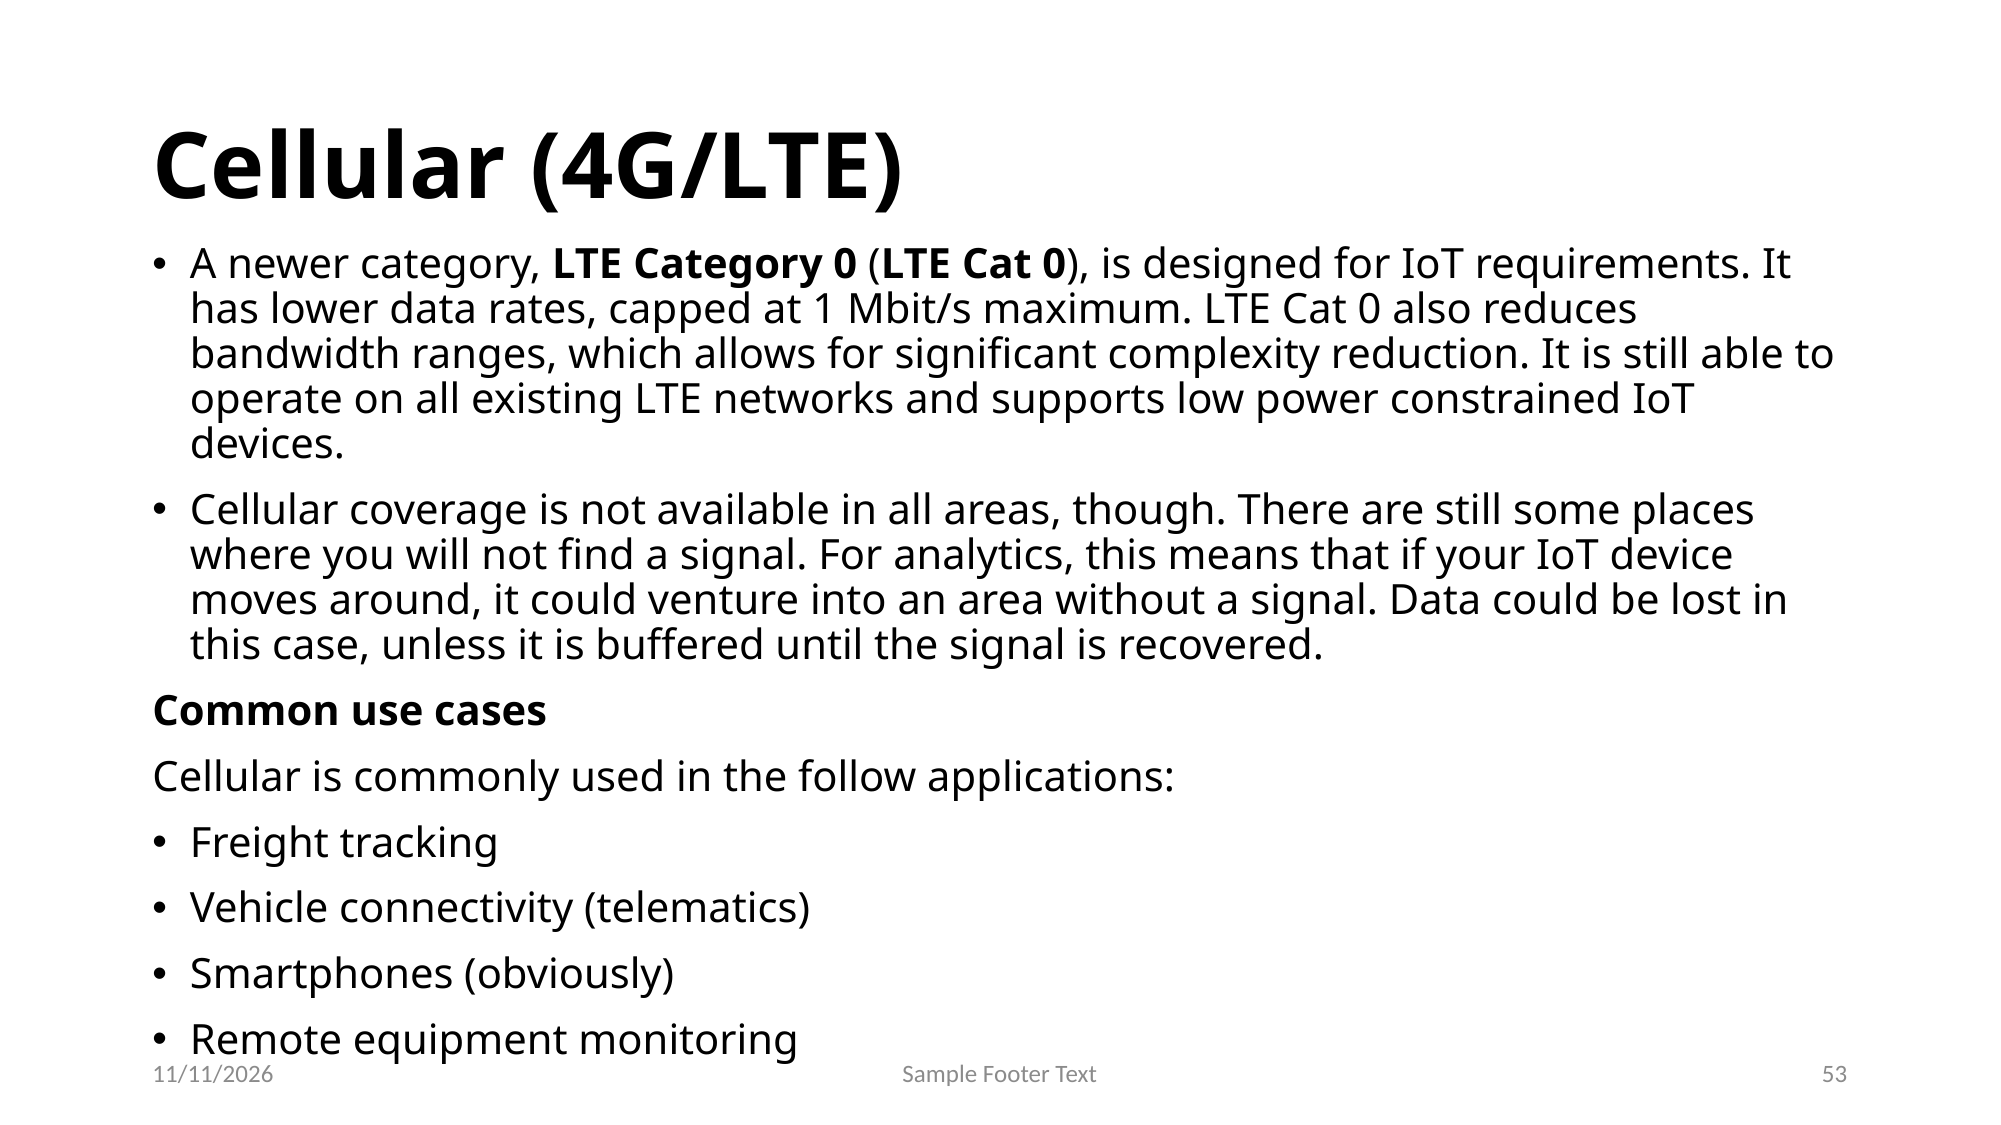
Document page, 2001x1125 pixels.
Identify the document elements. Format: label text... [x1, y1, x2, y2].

title Cellular (4G/LTE) [137, 59, 1863, 235]
list A newer category, LTE Category 0 (LTE Cat 0), is designed for IoT requirements. It has lower data rates, capped at 1 Mbit/s maximum. LTE Cat 0 also reduces bandwidth ranges, which allows for significant complexity reduction. It is still able to operate on all existing LTE networks and supports low power constrained IoT devices. Cellular coverage is not available in all areas, though. There are still some places where you will not find a signal. For analytics, this means that if your IoT device moves around, it could venture into an area without a signal. Data could be lost in this case, unless it is buffered until the signal is recovered. Common use cases Cellular is commonly used in the follow applications: Freight tracking Vehicle connectivity (telematics) Smartphones (obviously) Remote equipment monitoring [137, 235, 1863, 949]
footer Sample Footer Text [662, 1042, 1338, 1103]
slide_number 53 [1412, 1042, 1863, 1103]
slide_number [137, 1042, 588, 1103]
